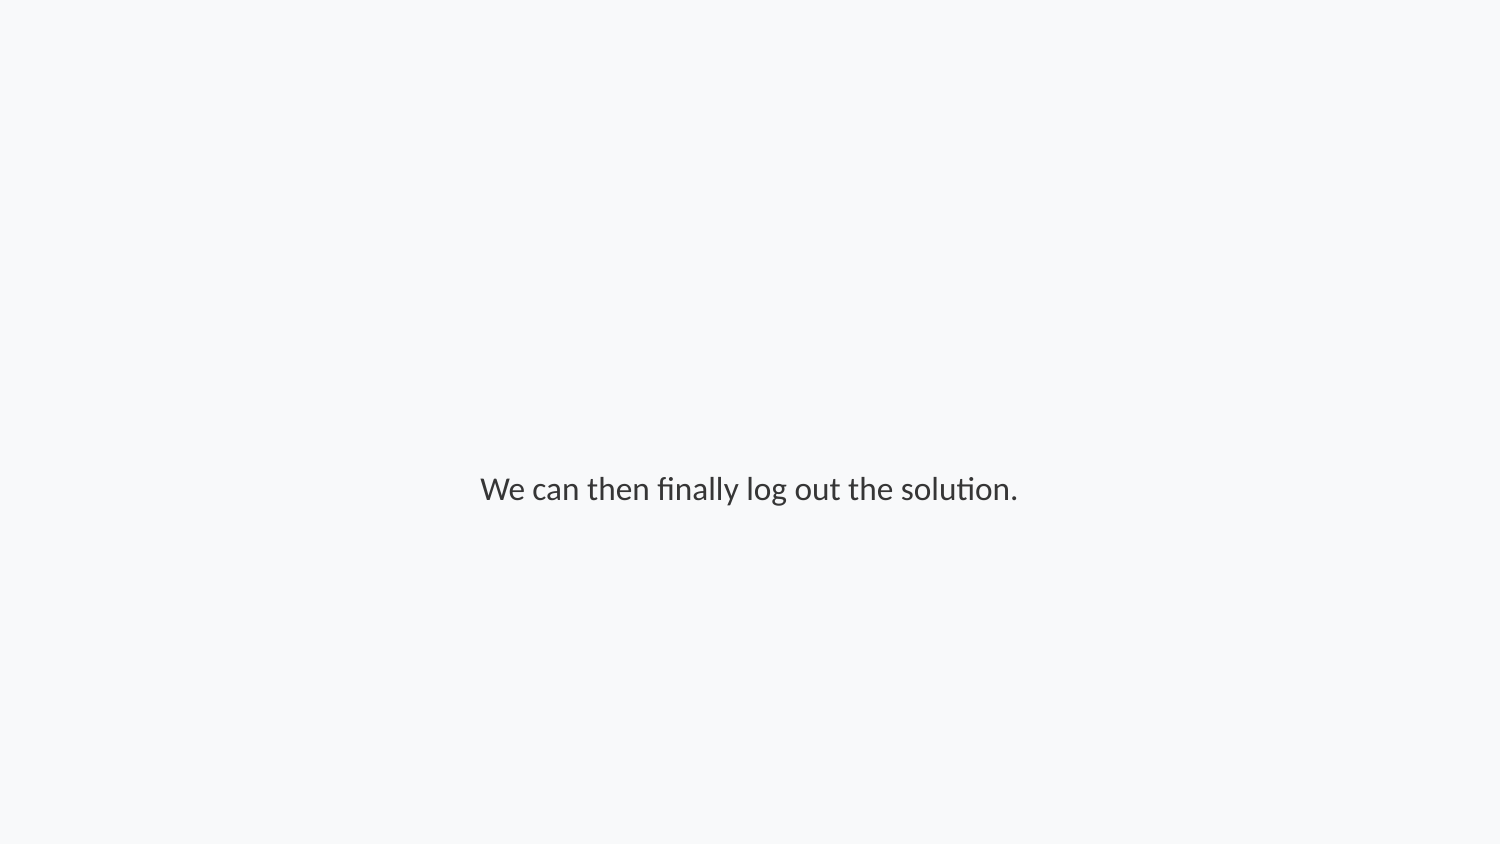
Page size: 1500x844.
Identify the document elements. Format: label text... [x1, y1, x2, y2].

text_box We can then finally log out the solution. [149, 299, 1350, 675]
